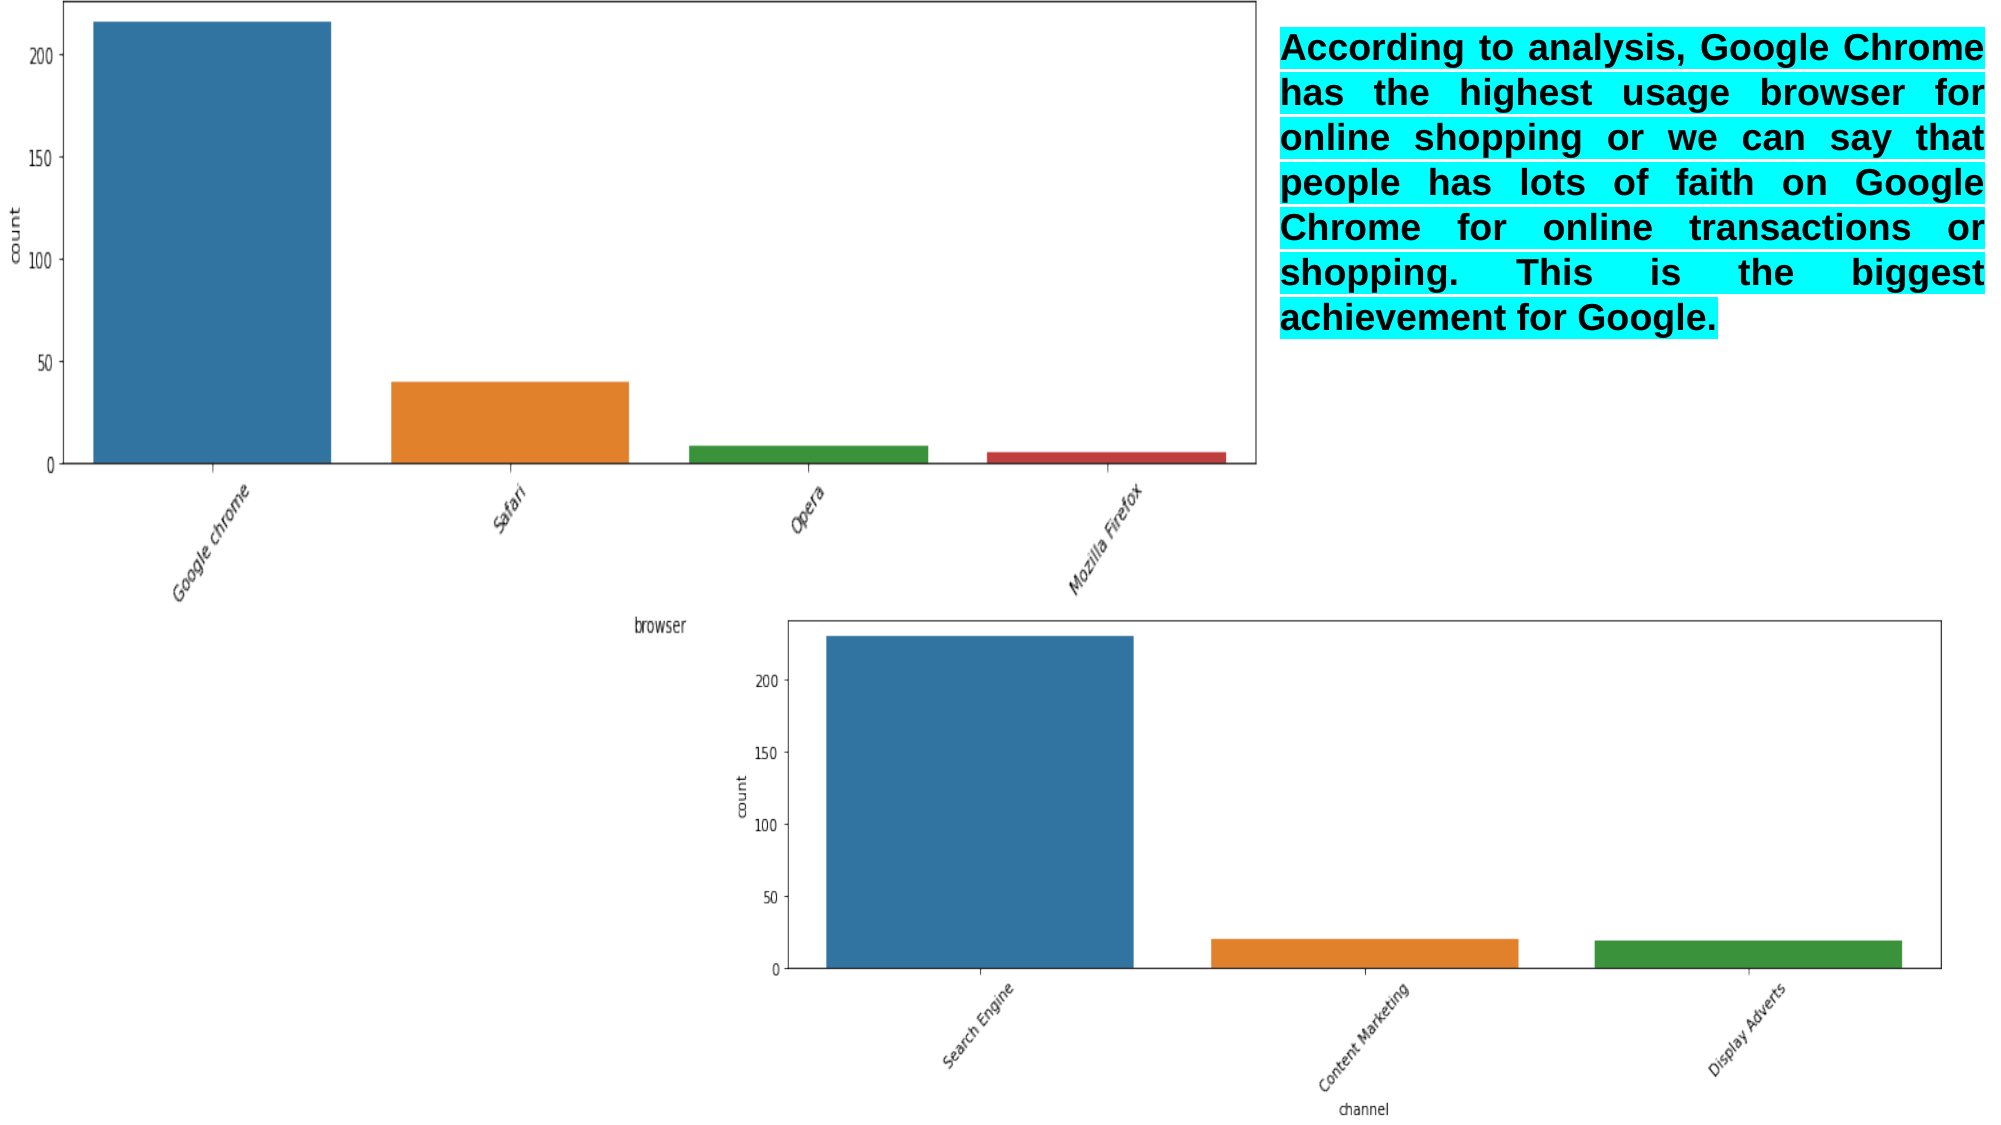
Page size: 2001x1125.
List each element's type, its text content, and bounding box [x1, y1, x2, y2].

picture [0, 0, 1950, 1125]
text_box According to analysis, Google Chrome has the highest usage browser for online shopping or we can say that people has lots of faith on Google Chrome for online transactions or shopping. This is the biggest achievement for Google. [1265, 15, 2000, 346]
